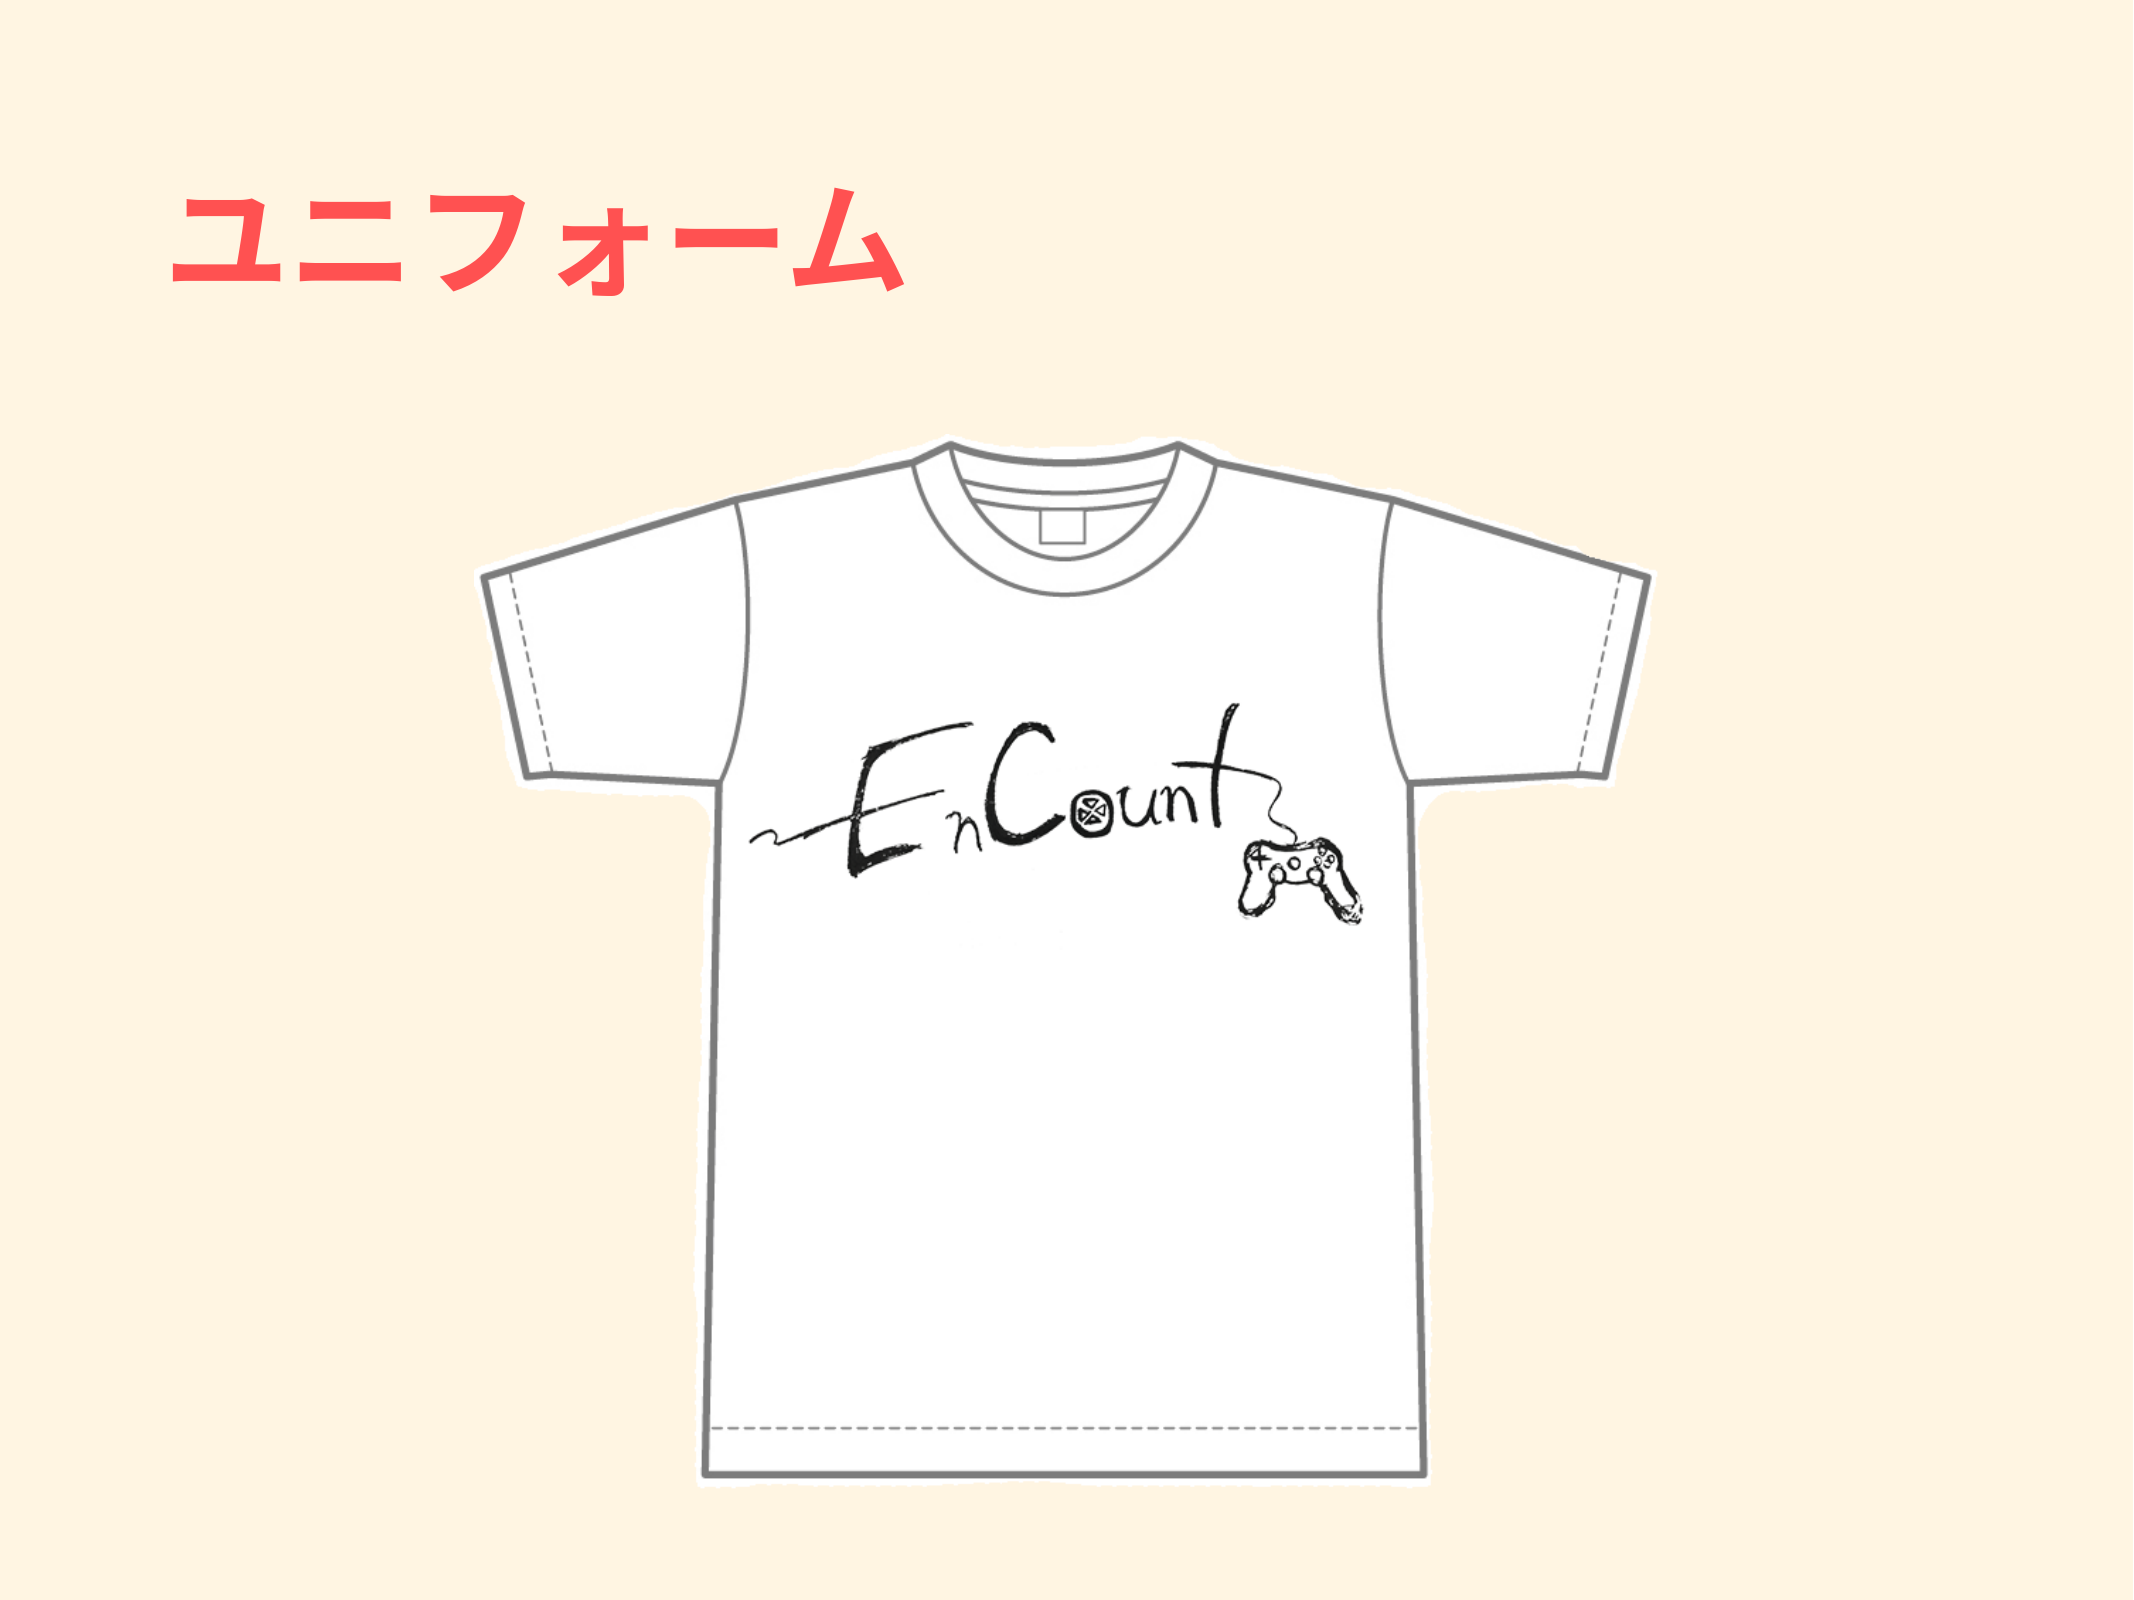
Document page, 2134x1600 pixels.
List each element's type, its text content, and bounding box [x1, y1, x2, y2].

picture [474, 434, 1660, 1497]
title ユニフォーム [155, 72, 1978, 428]
